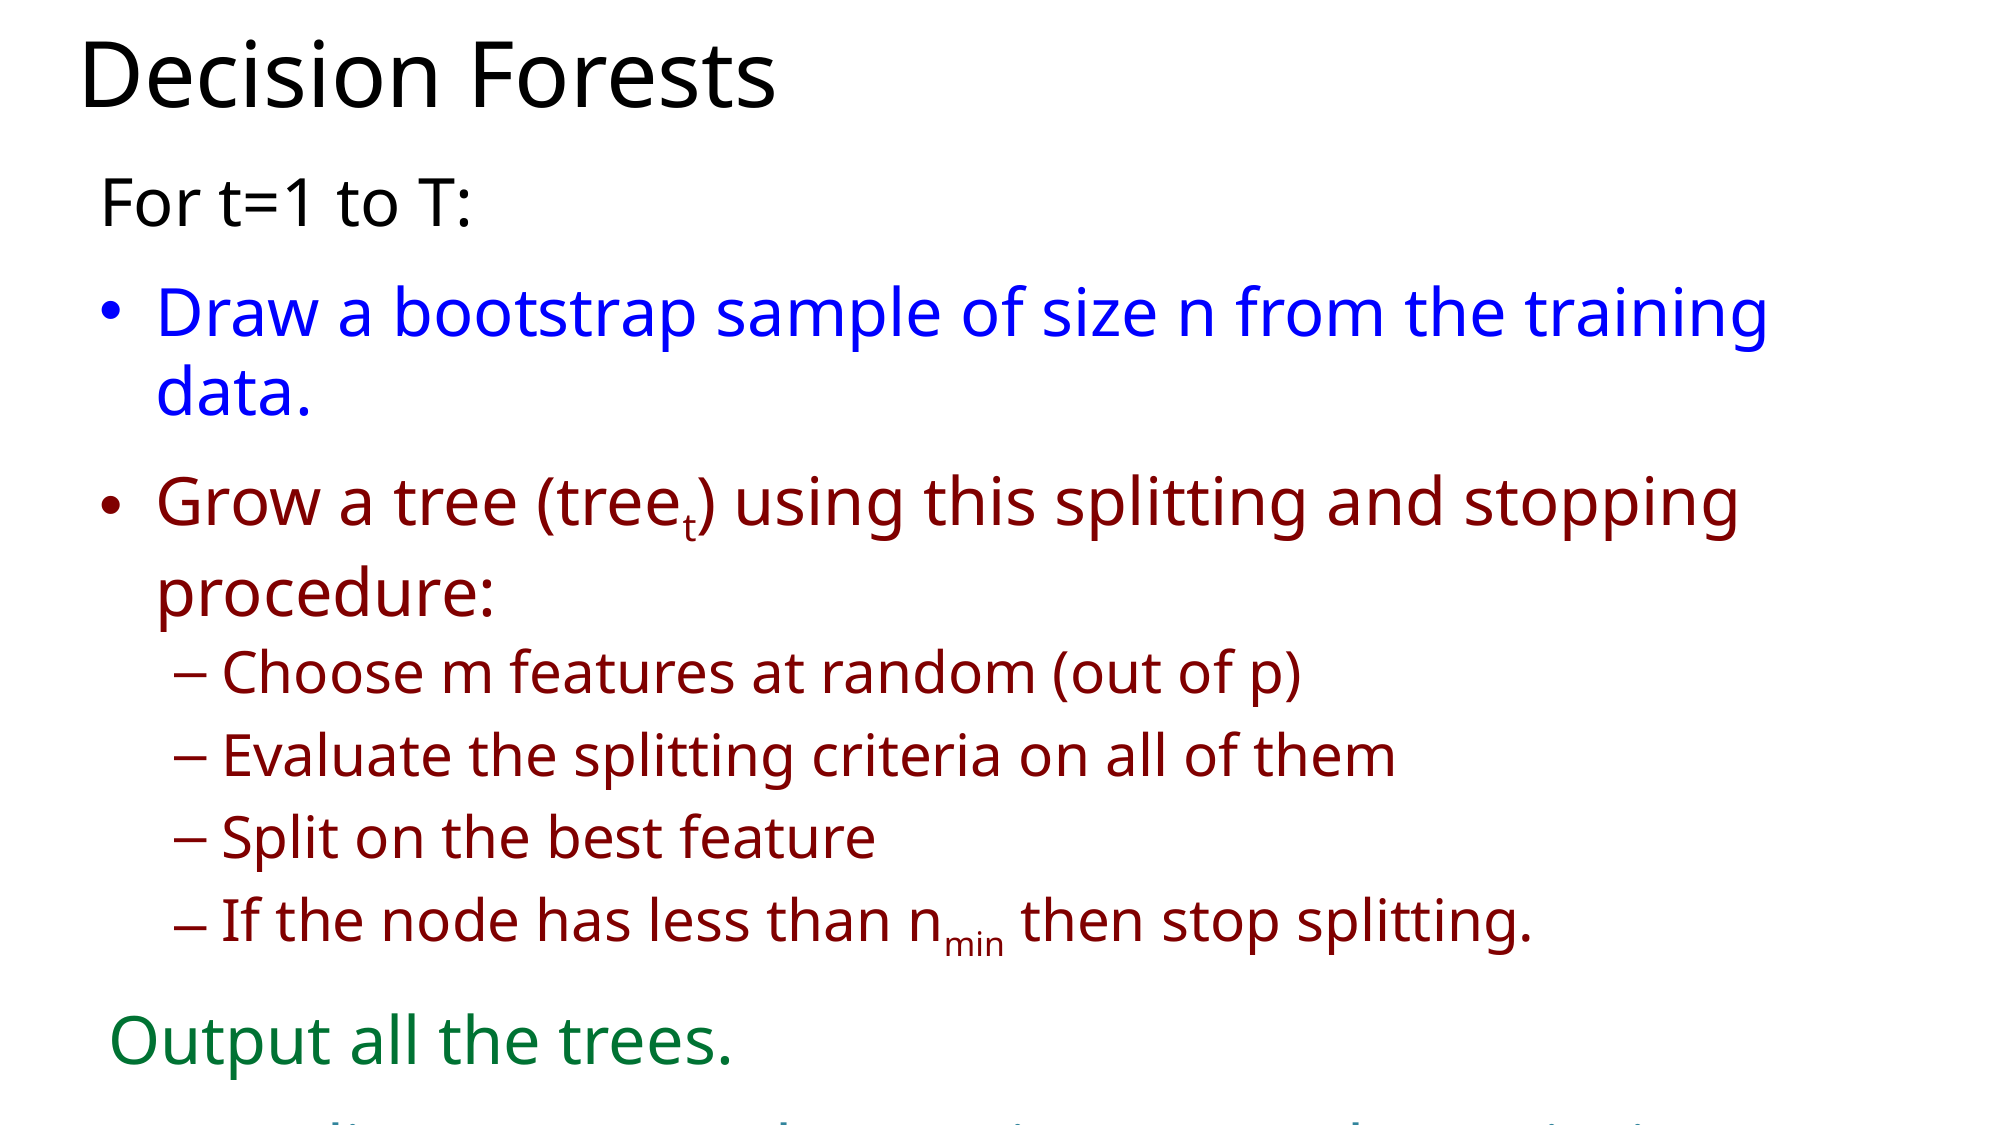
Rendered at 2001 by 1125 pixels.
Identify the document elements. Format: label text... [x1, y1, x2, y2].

title Decision Forests [62, 29, 1953, 205]
list For t=1 to T: Draw a bootstrap sample of size n from the training data. Grow a tree (treet) using this splitting and stopping procedure: Choose m features at random (out of p) Evaluate the splitting criteria on all of them Split on the best feature If the node has less than nmin then stop splitting. Output all the trees. To predict on a new observation x, use the majority vote of the trees on x. [84, 152, 1931, 1096]
